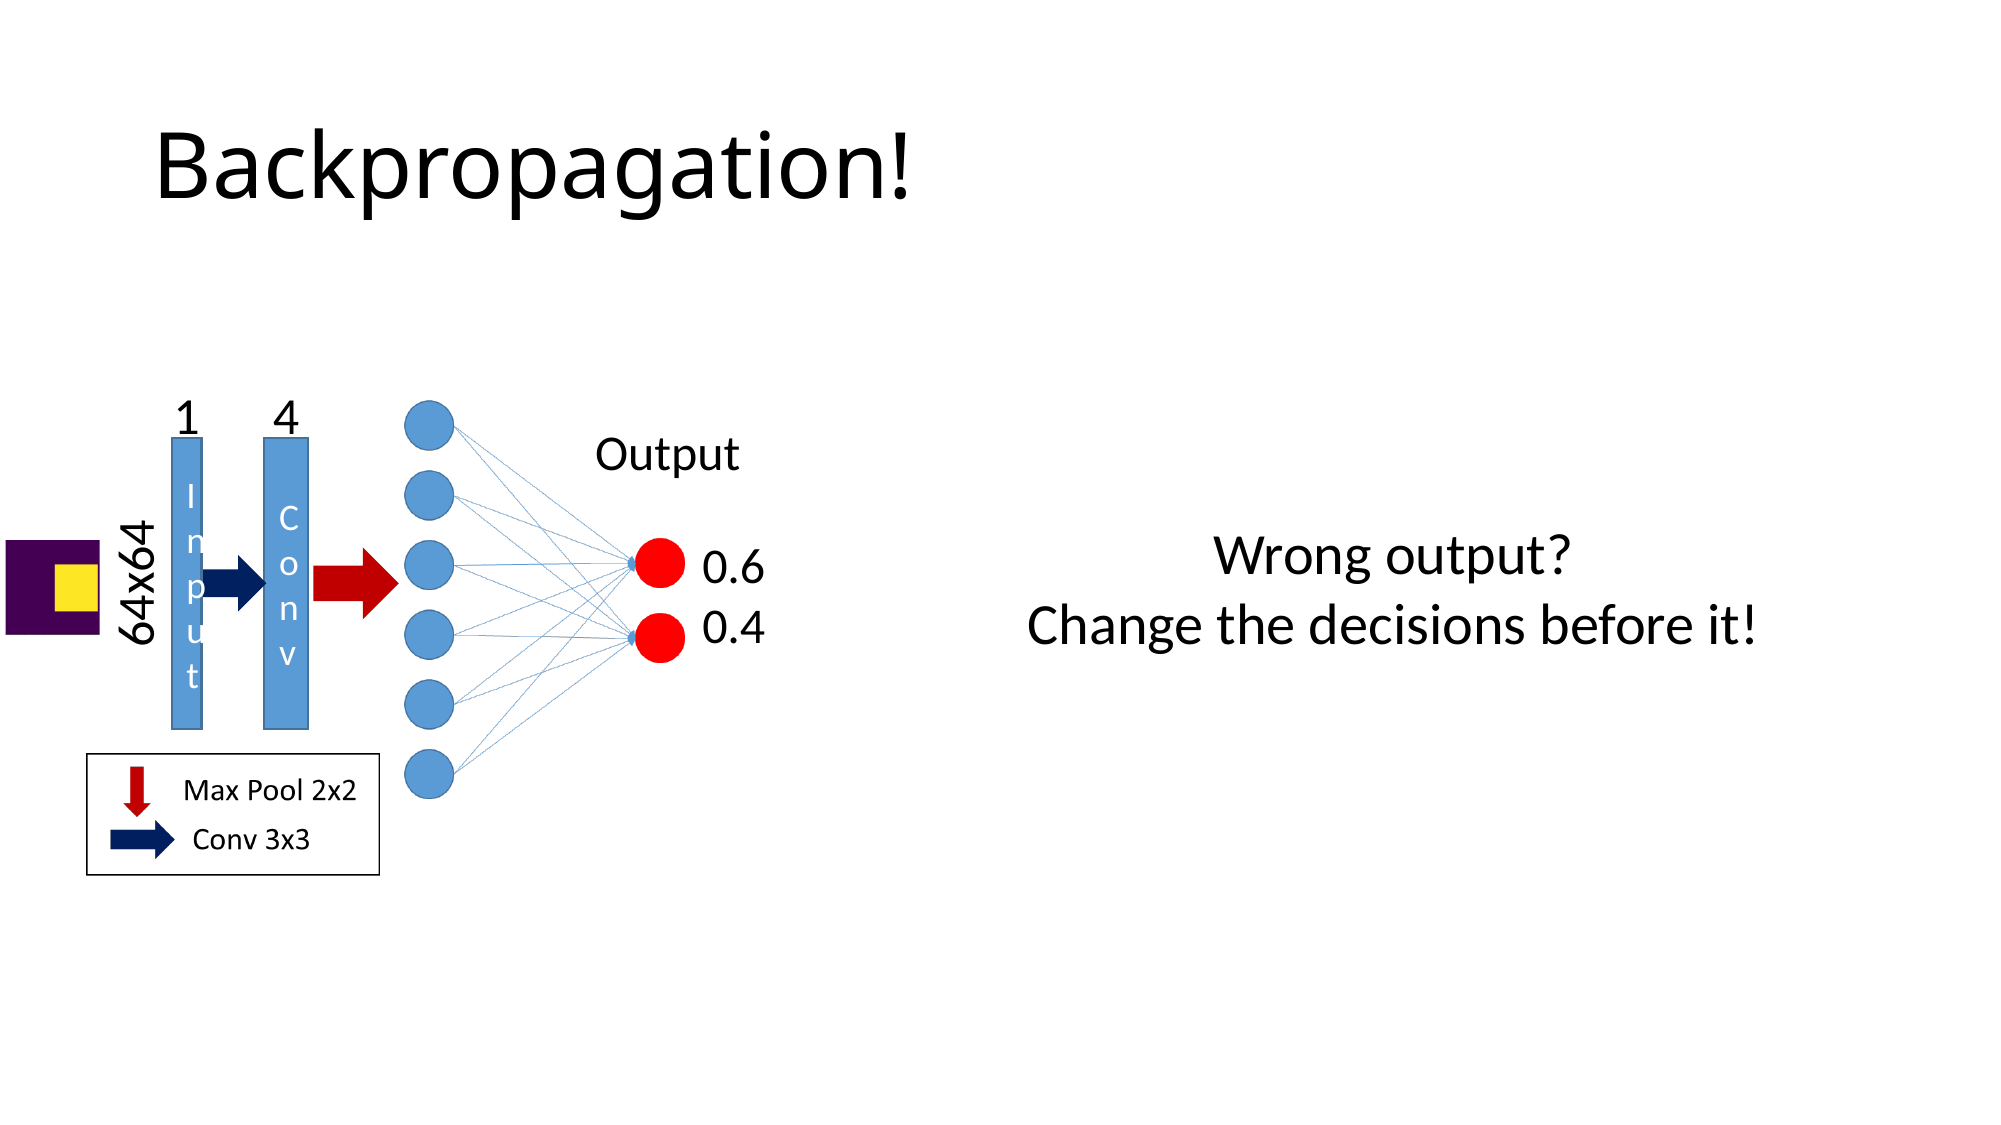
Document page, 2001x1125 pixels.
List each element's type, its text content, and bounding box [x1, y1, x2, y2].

picture [404, 400, 685, 799]
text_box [94, 374, 398, 730]
title Backpropagation! [137, 59, 1863, 278]
text_box Output [685, 412, 756, 488]
picture [86, 753, 380, 877]
text_box 0.6 0.4 [687, 526, 781, 662]
text_box Wrong output? Change the decisions before it! [971, 508, 1816, 664]
picture [5, 539, 100, 635]
